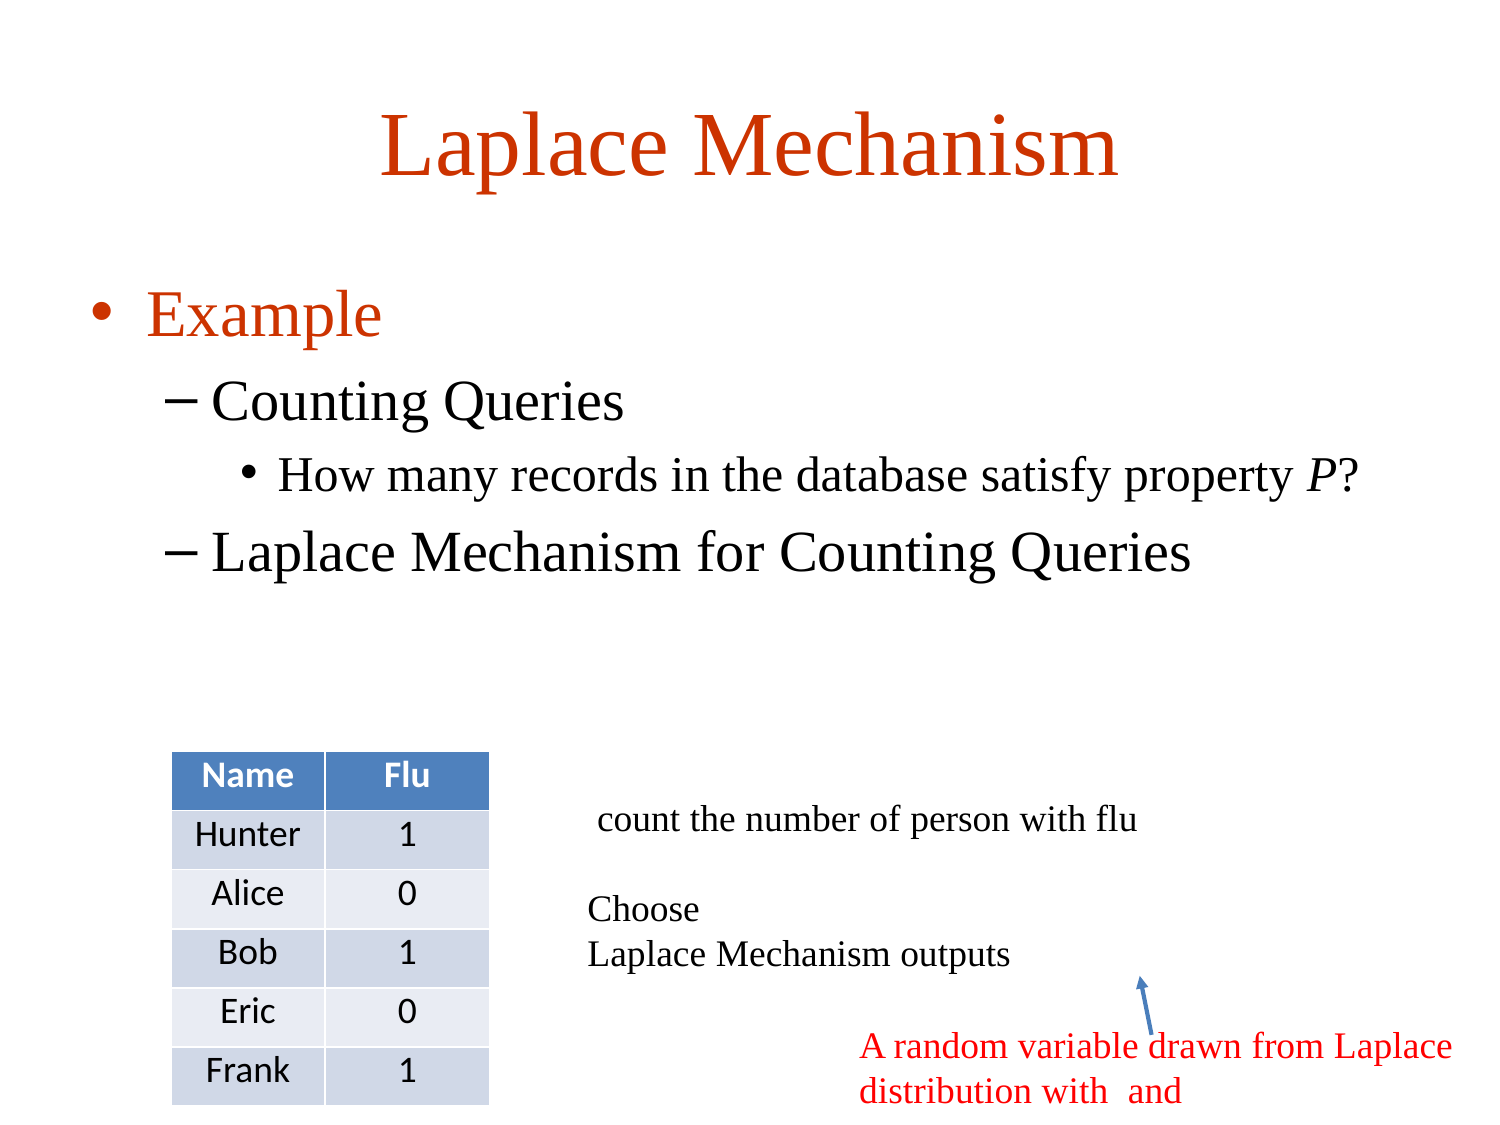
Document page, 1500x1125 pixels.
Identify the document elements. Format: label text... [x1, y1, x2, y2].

table_cell Alice [172, 870, 324, 928]
table_cell 0 [326, 870, 489, 928]
table_cell Eric [172, 989, 324, 1046]
table_header Flu [326, 752, 489, 810]
table_cell Bob [172, 930, 324, 987]
table_cell 1 [326, 1048, 489, 1105]
table_cell 1 [326, 930, 489, 987]
table_cell Hunter [172, 811, 324, 869]
title Laplace Mechanism [75, 45, 1425, 233]
table_cell Frank [172, 1048, 324, 1105]
table_header Name [172, 752, 324, 810]
table_cell 1 [326, 811, 489, 869]
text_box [1139, 975, 1152, 1036]
table_cell 0 [326, 989, 489, 1046]
